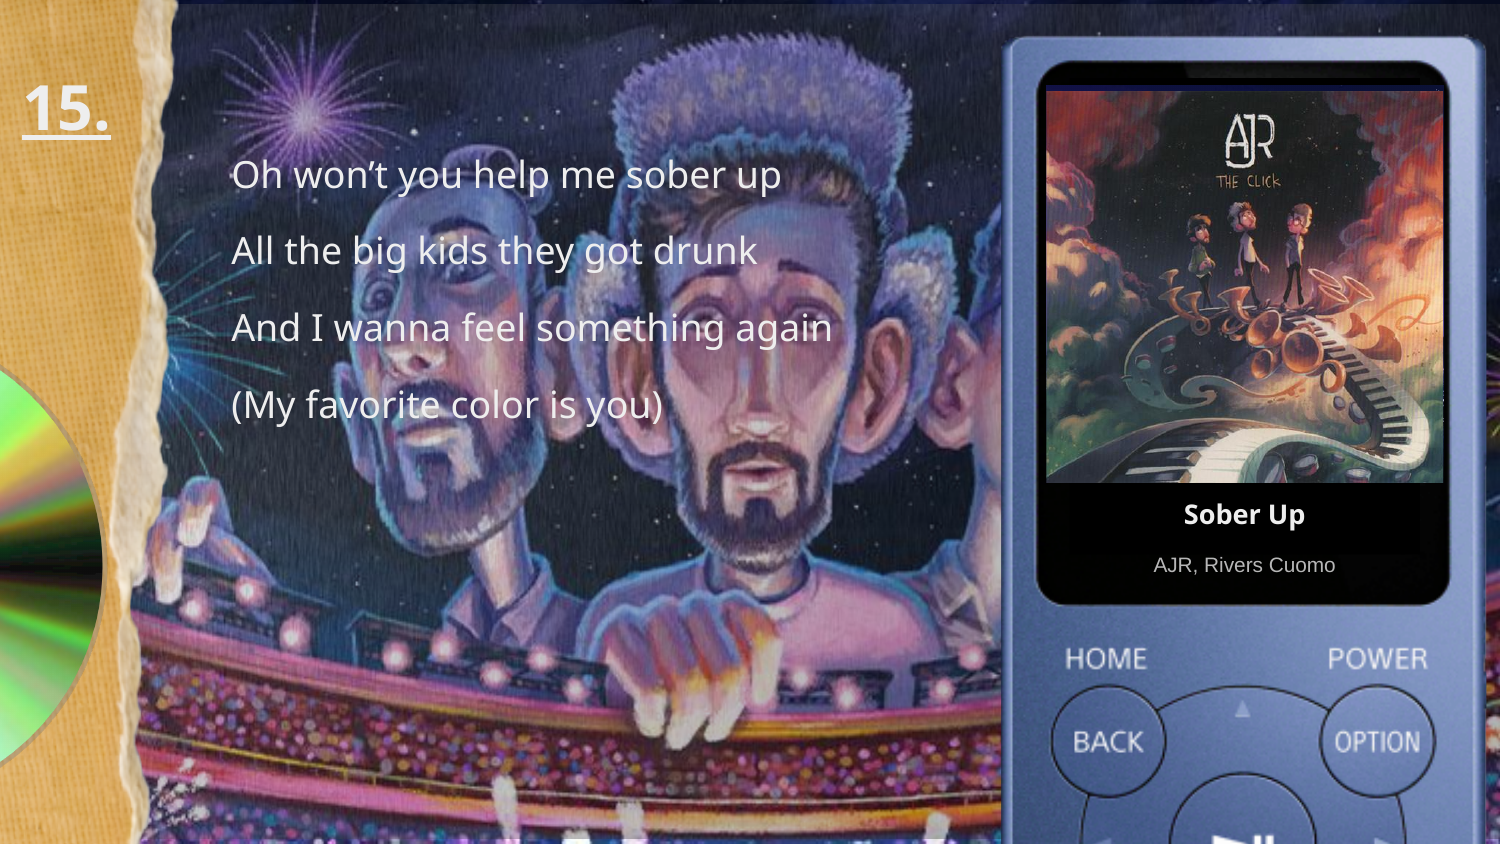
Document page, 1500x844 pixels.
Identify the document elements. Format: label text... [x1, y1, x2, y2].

title 15. [7, 52, 168, 201]
subtitle Oh won’t you help me sober up All the big kids they got drunk And I wanna feel something again (My favorite color is you) [216, 129, 931, 715]
subtitle AJR, Rivers Cuomo [1069, 532, 1420, 575]
title Sober Up [1046, 491, 1444, 555]
picture [0, 0, 1500, 844]
